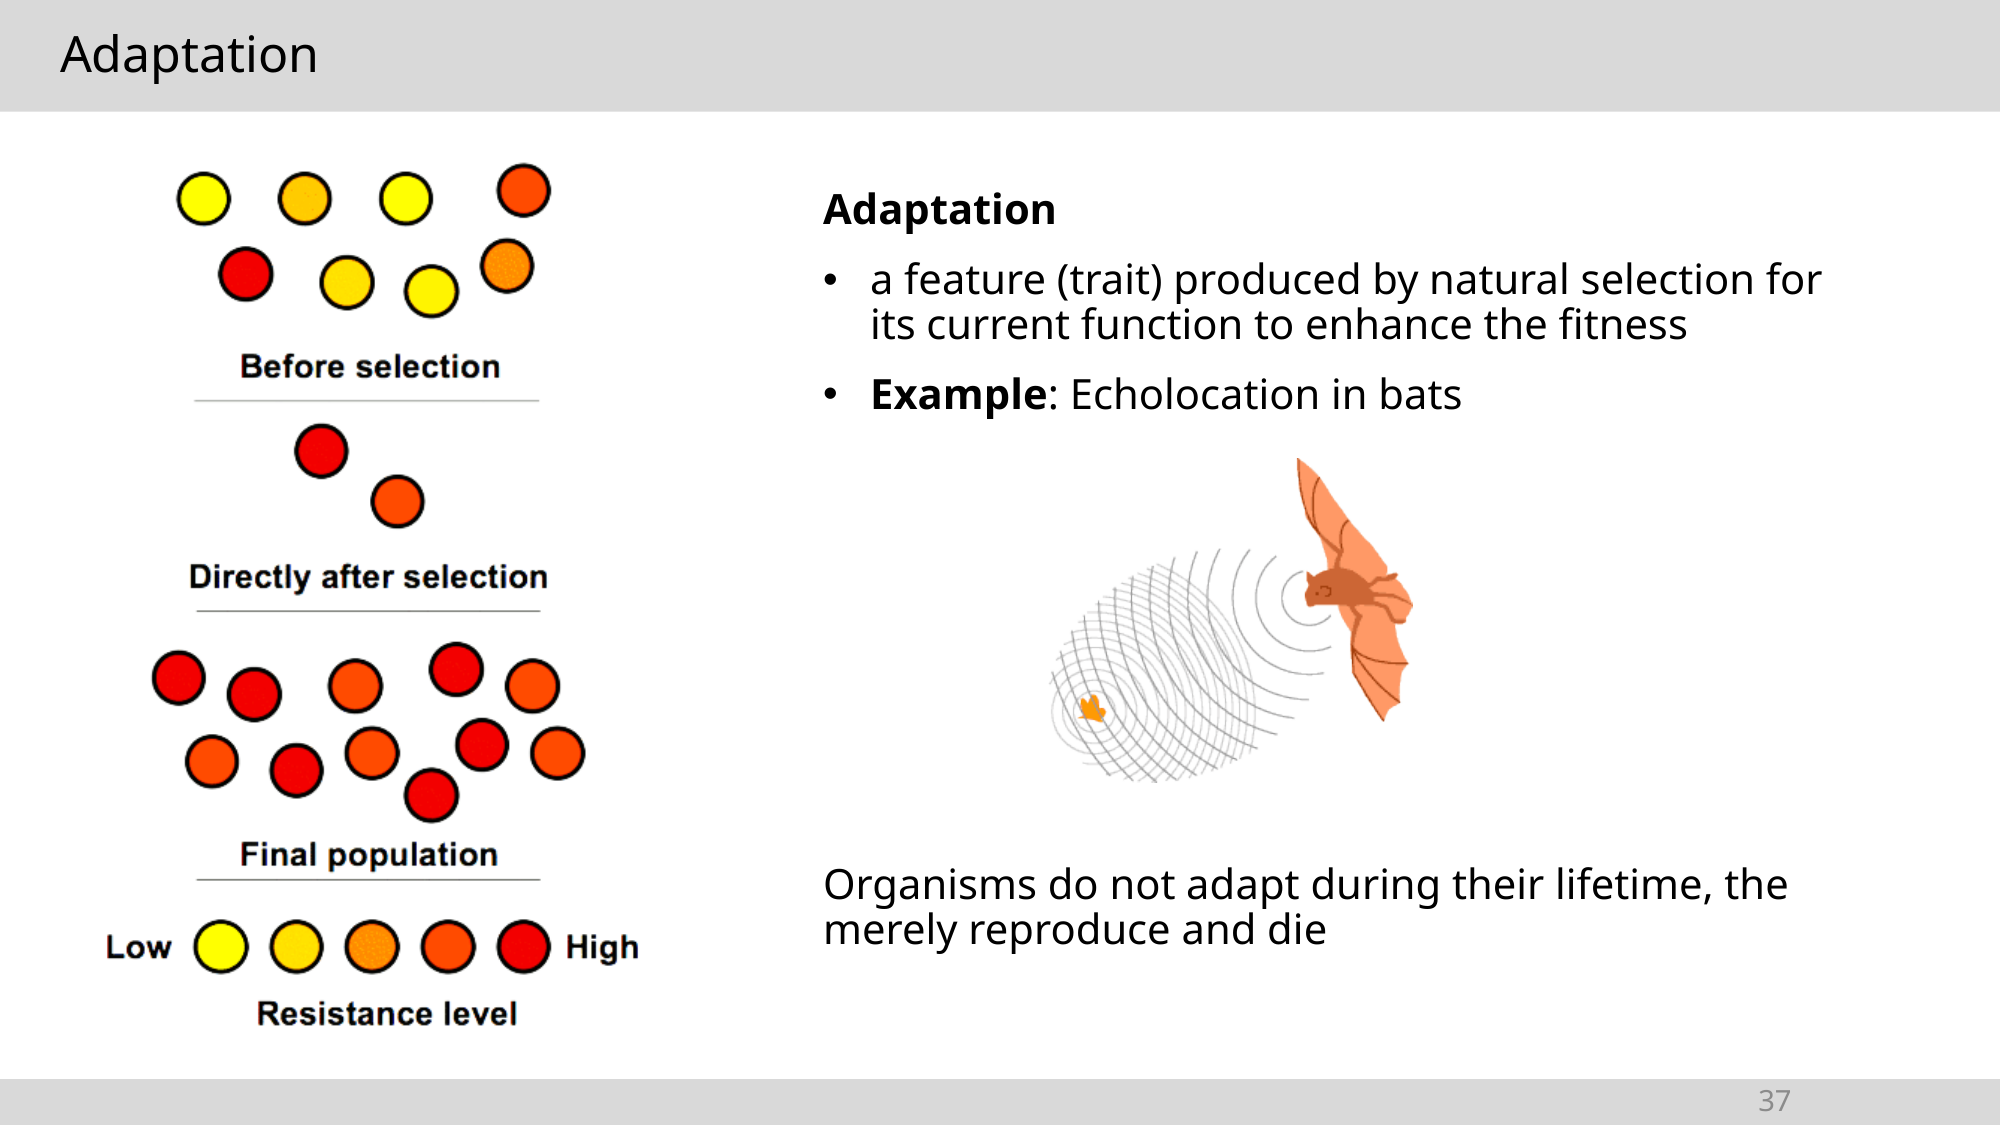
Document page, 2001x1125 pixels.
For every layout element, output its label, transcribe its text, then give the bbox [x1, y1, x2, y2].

list Adaptation a feature (trait) produced by natural selection for its current function to enhance the fitness Example: Echolocation in bats Organisms do not adapt during their lifetime, the merely reproduce and die [808, 181, 1863, 962]
picture [1048, 458, 1413, 784]
picture [97, 148, 650, 1042]
title Adaptation [0, 0, 2000, 112]
slide_number 37 [1550, 1079, 2000, 1125]
footer [0, 1079, 1550, 1125]
